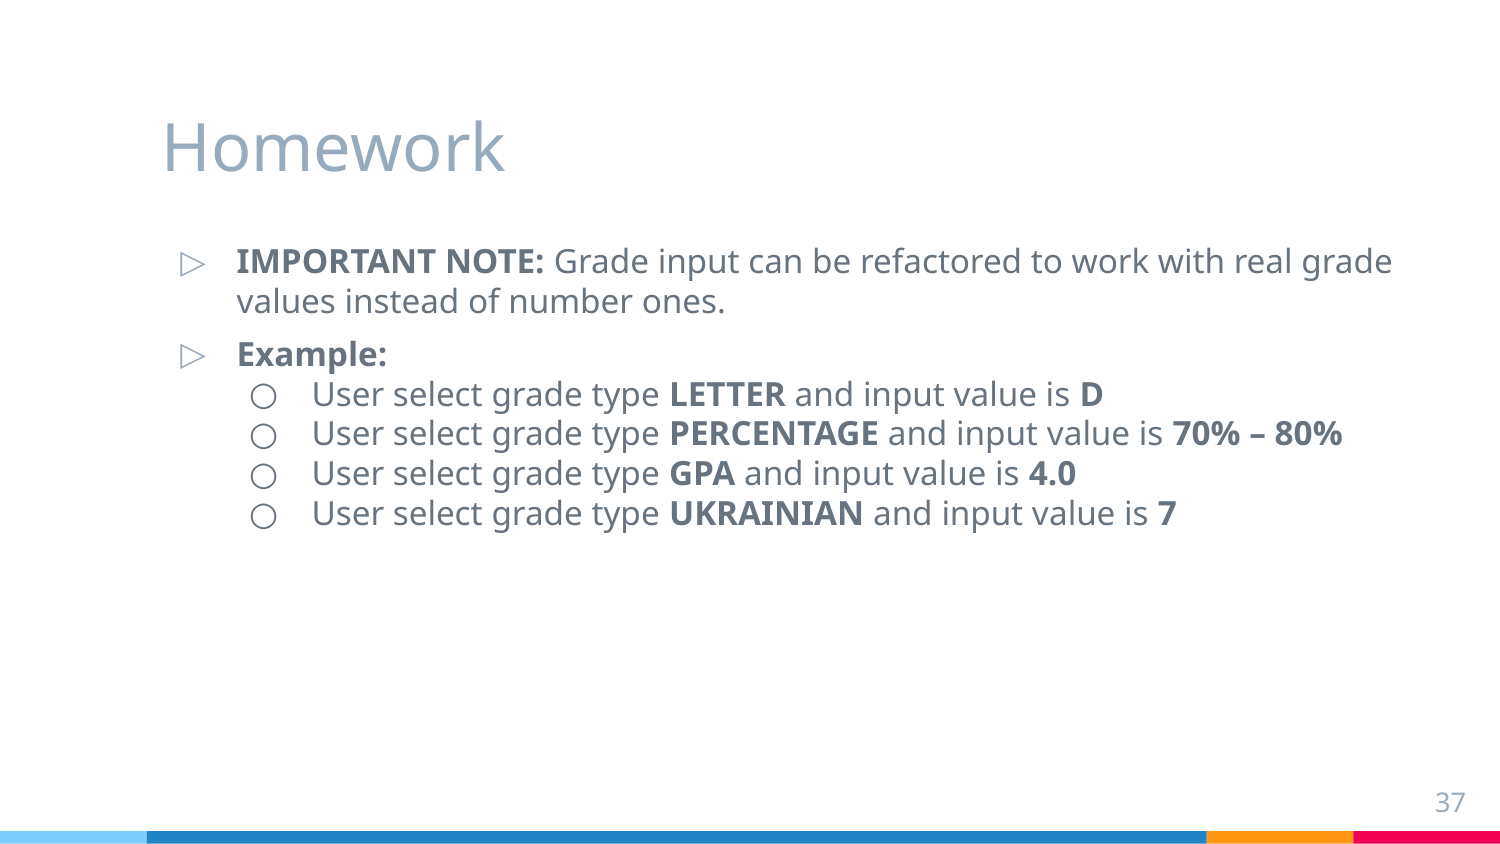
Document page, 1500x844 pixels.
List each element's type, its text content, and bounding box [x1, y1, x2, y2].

slide_number 37 [1391, 770, 1482, 822]
title Homework [146, 58, 1207, 200]
list IMPORTANT NOTE: Grade input can be refactored to work with real grade values instead of number ones. Example: User select grade type LETTER and input value is D User select grade type PERCENTAGE and input value is 70% – 80% User select grade type GPA and input value is 4.0 User select grade type UKRAINIAN and input value is 7 [146, 225, 1424, 809]
